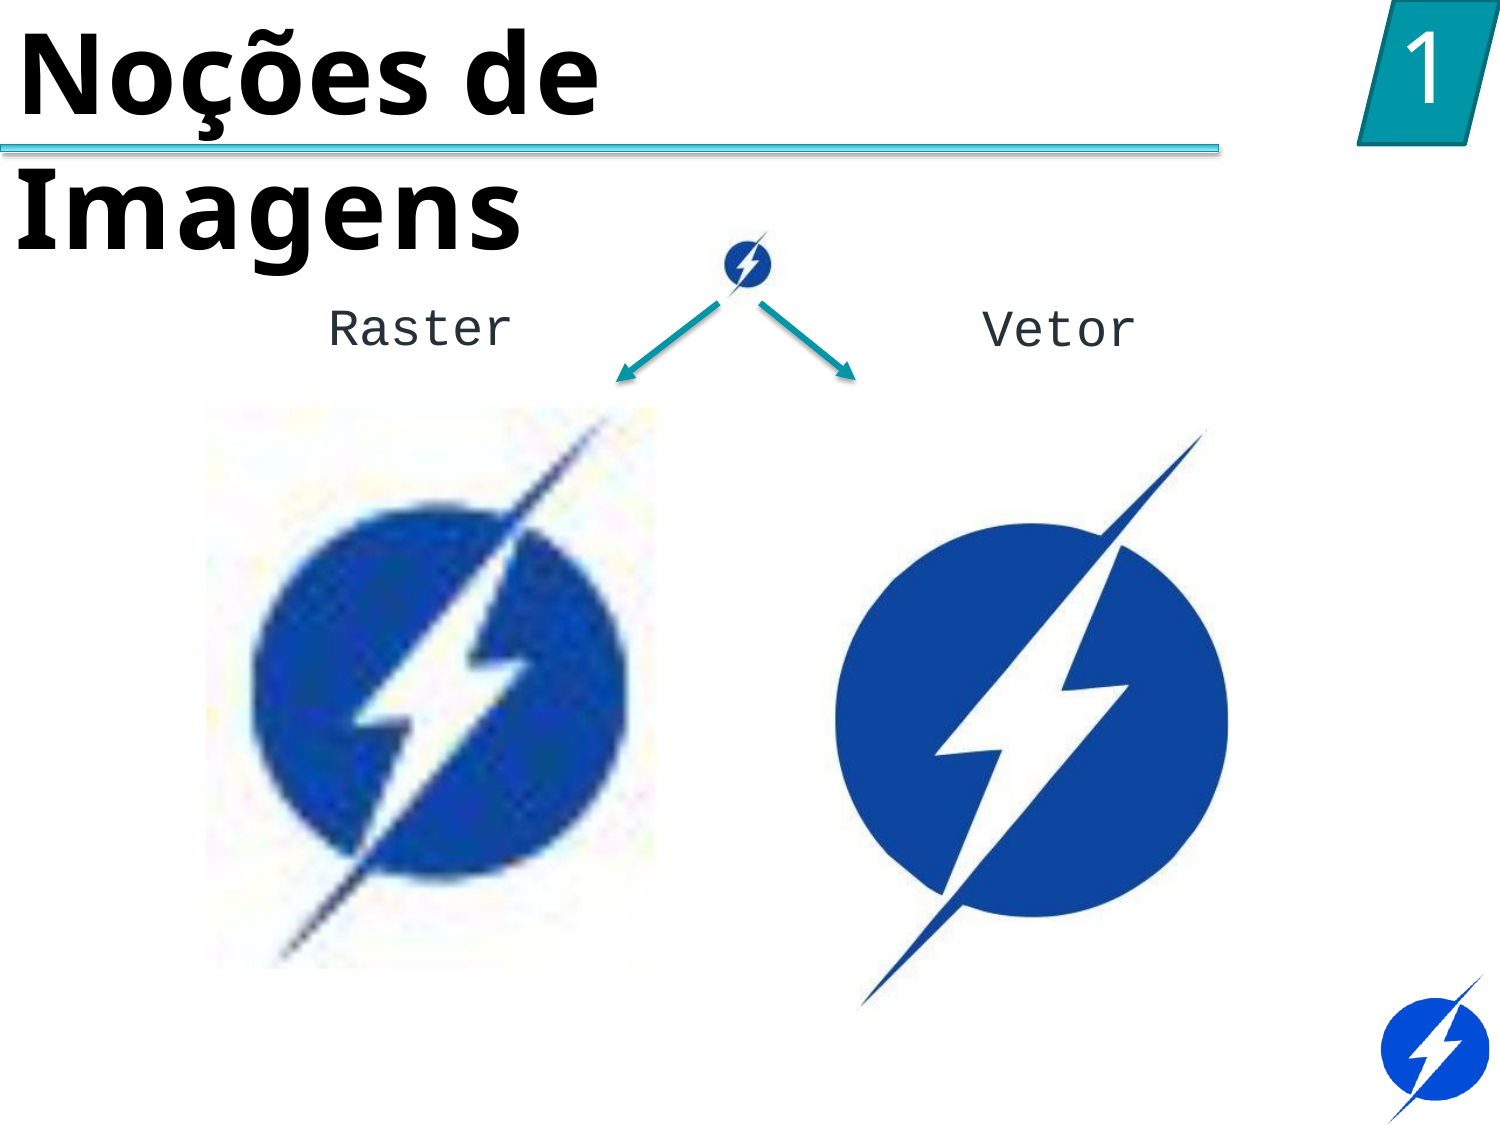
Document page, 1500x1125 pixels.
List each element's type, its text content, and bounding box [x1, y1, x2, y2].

title Noções de Imagens [12, 0, 1051, 140]
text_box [0, 141, 1226, 162]
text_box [1356, 0, 1500, 149]
text_box [206, 230, 1229, 1011]
text_box Vetor [980, 292, 1142, 358]
text_box [1380, 973, 1490, 1125]
text_box Raster [326, 291, 518, 356]
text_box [589, 296, 883, 412]
title Noções de Imagens [12, 170, 1051, 273]
